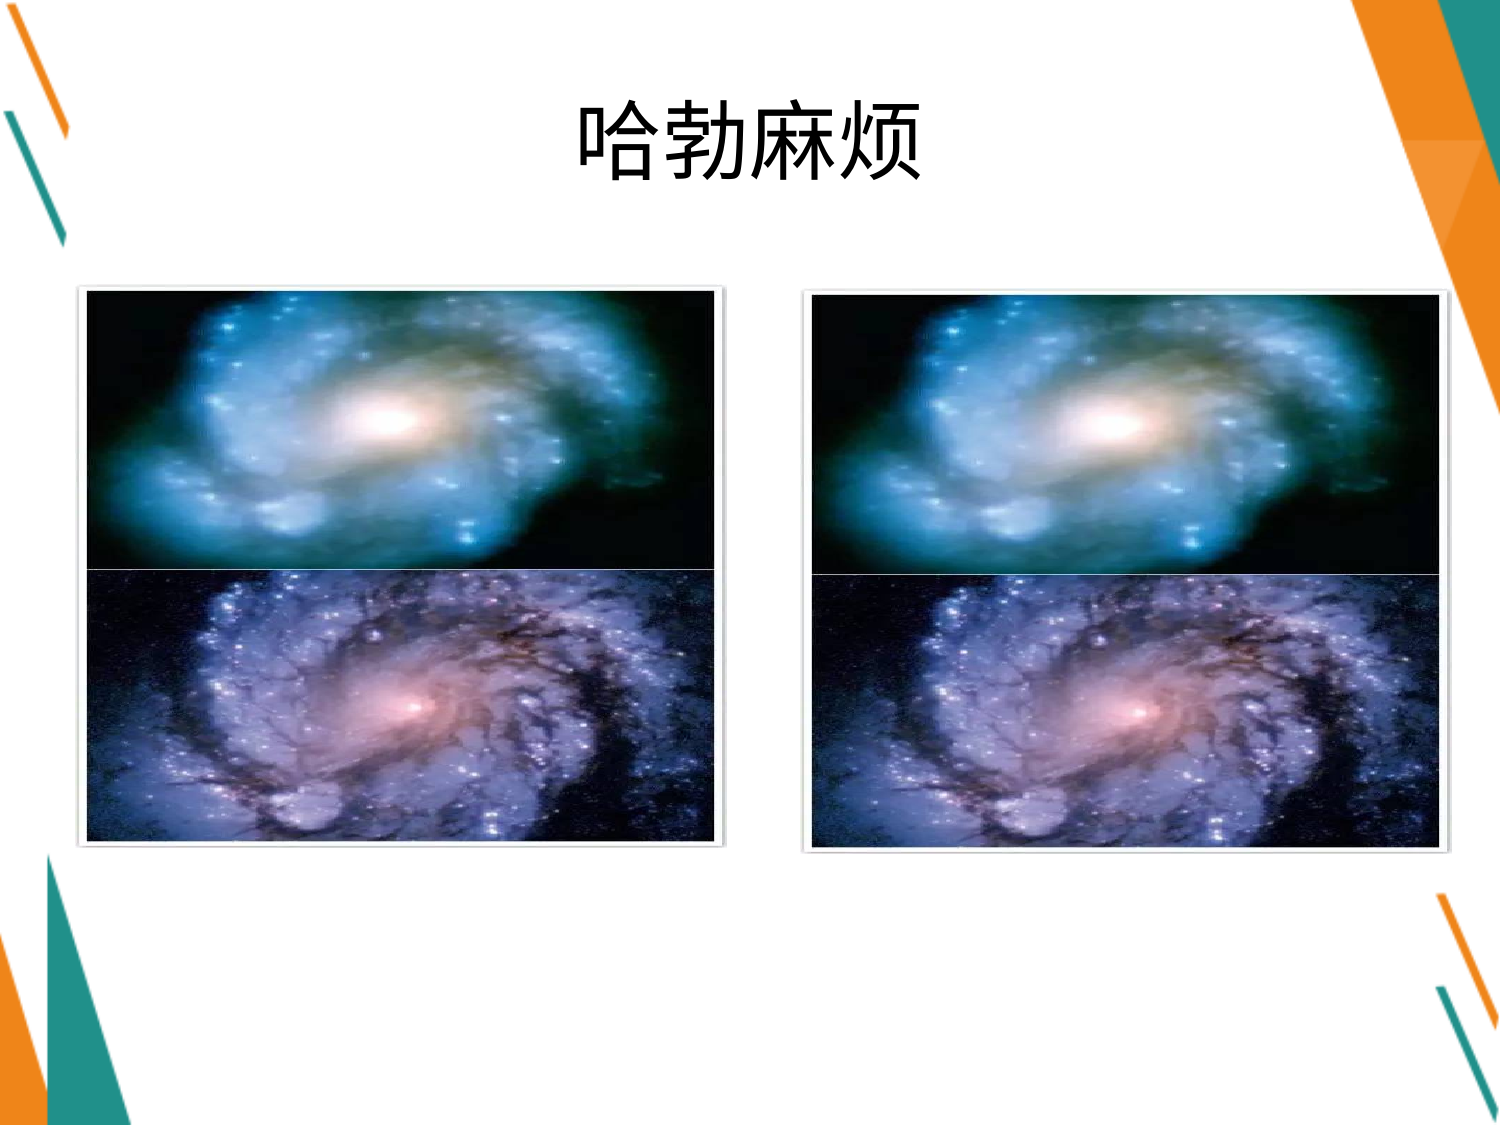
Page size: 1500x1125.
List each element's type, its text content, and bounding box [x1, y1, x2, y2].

picture [0, 0, 1500, 1125]
title 哈勃麻烦 [74, 44, 1425, 233]
